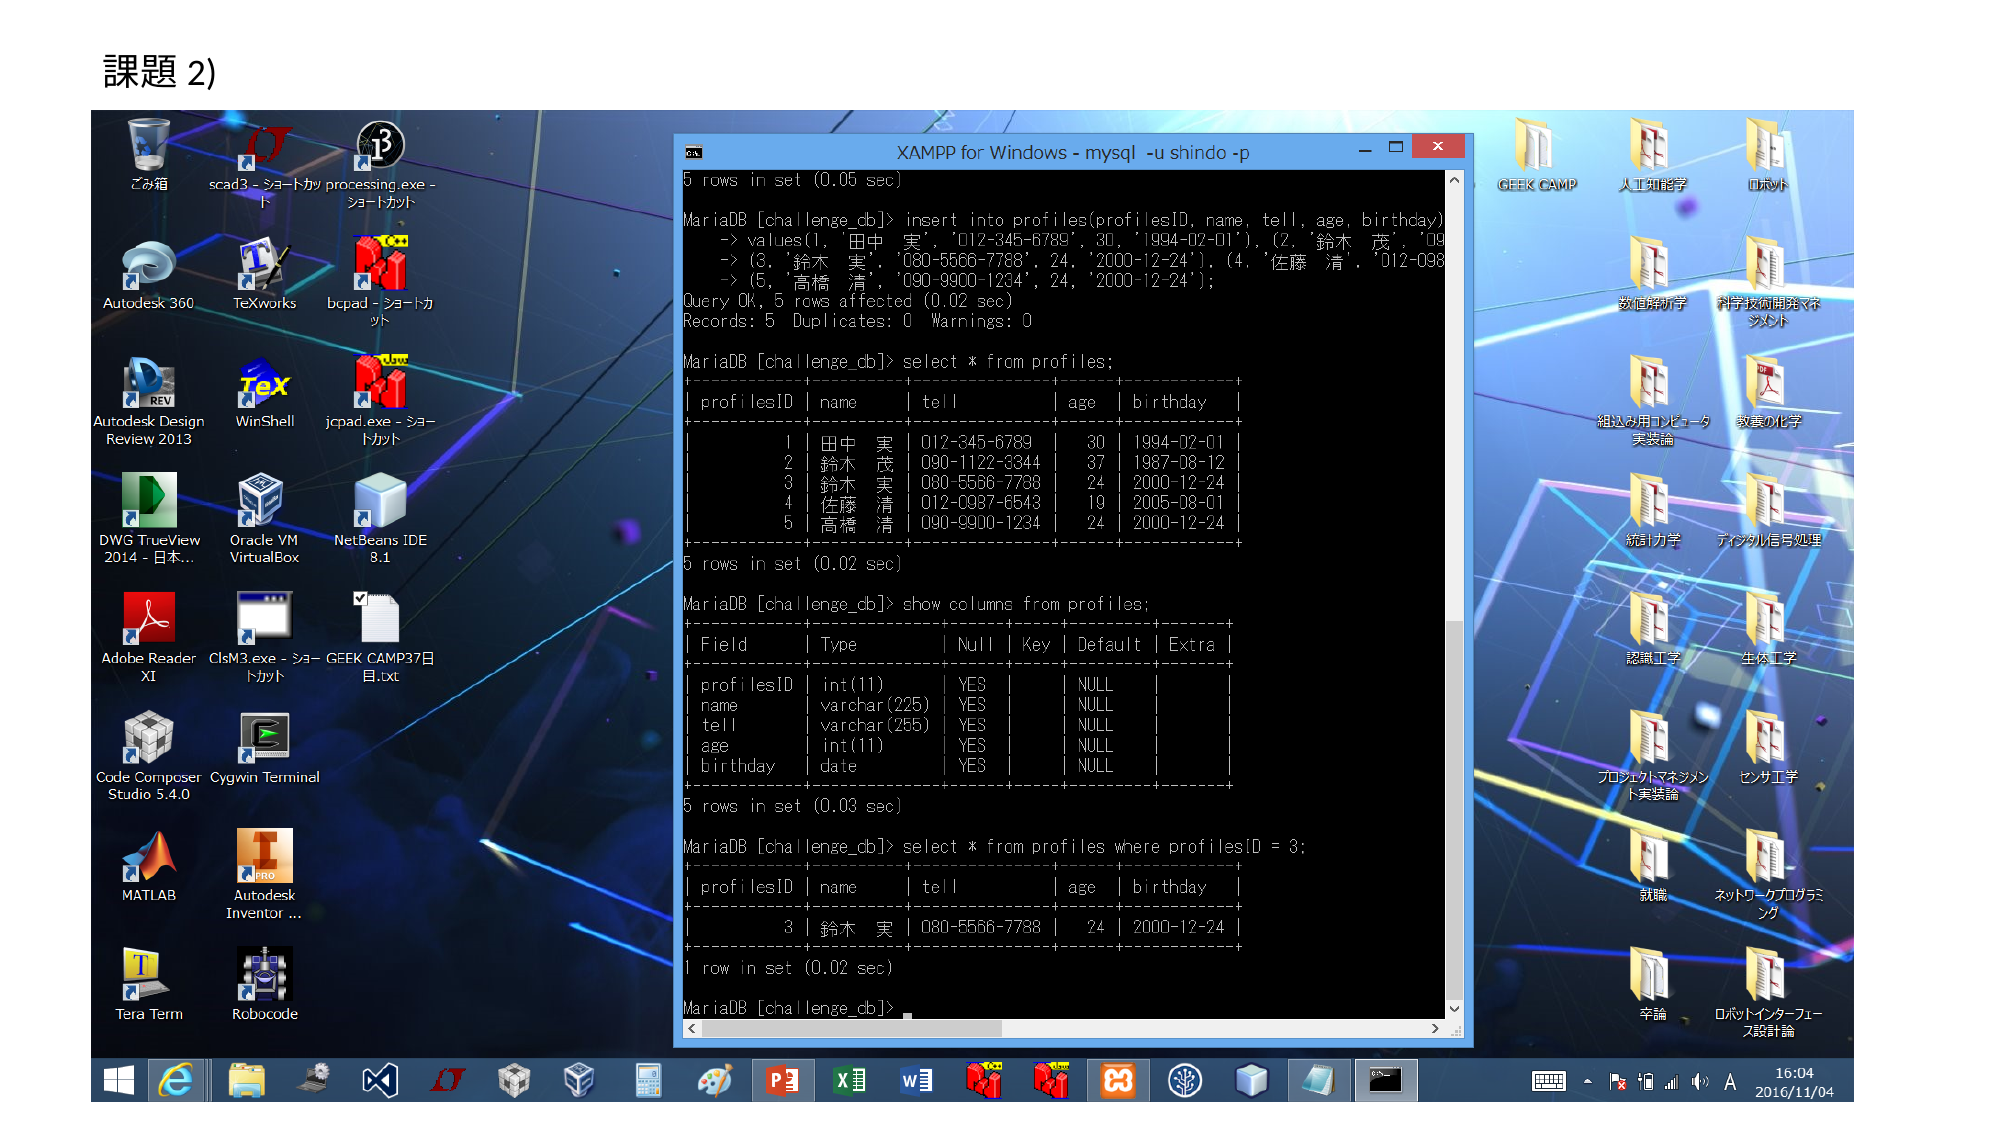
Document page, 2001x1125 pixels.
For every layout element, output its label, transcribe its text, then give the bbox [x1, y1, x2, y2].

text_box 課題2) [88, 40, 232, 101]
picture [91, 110, 1854, 1102]
